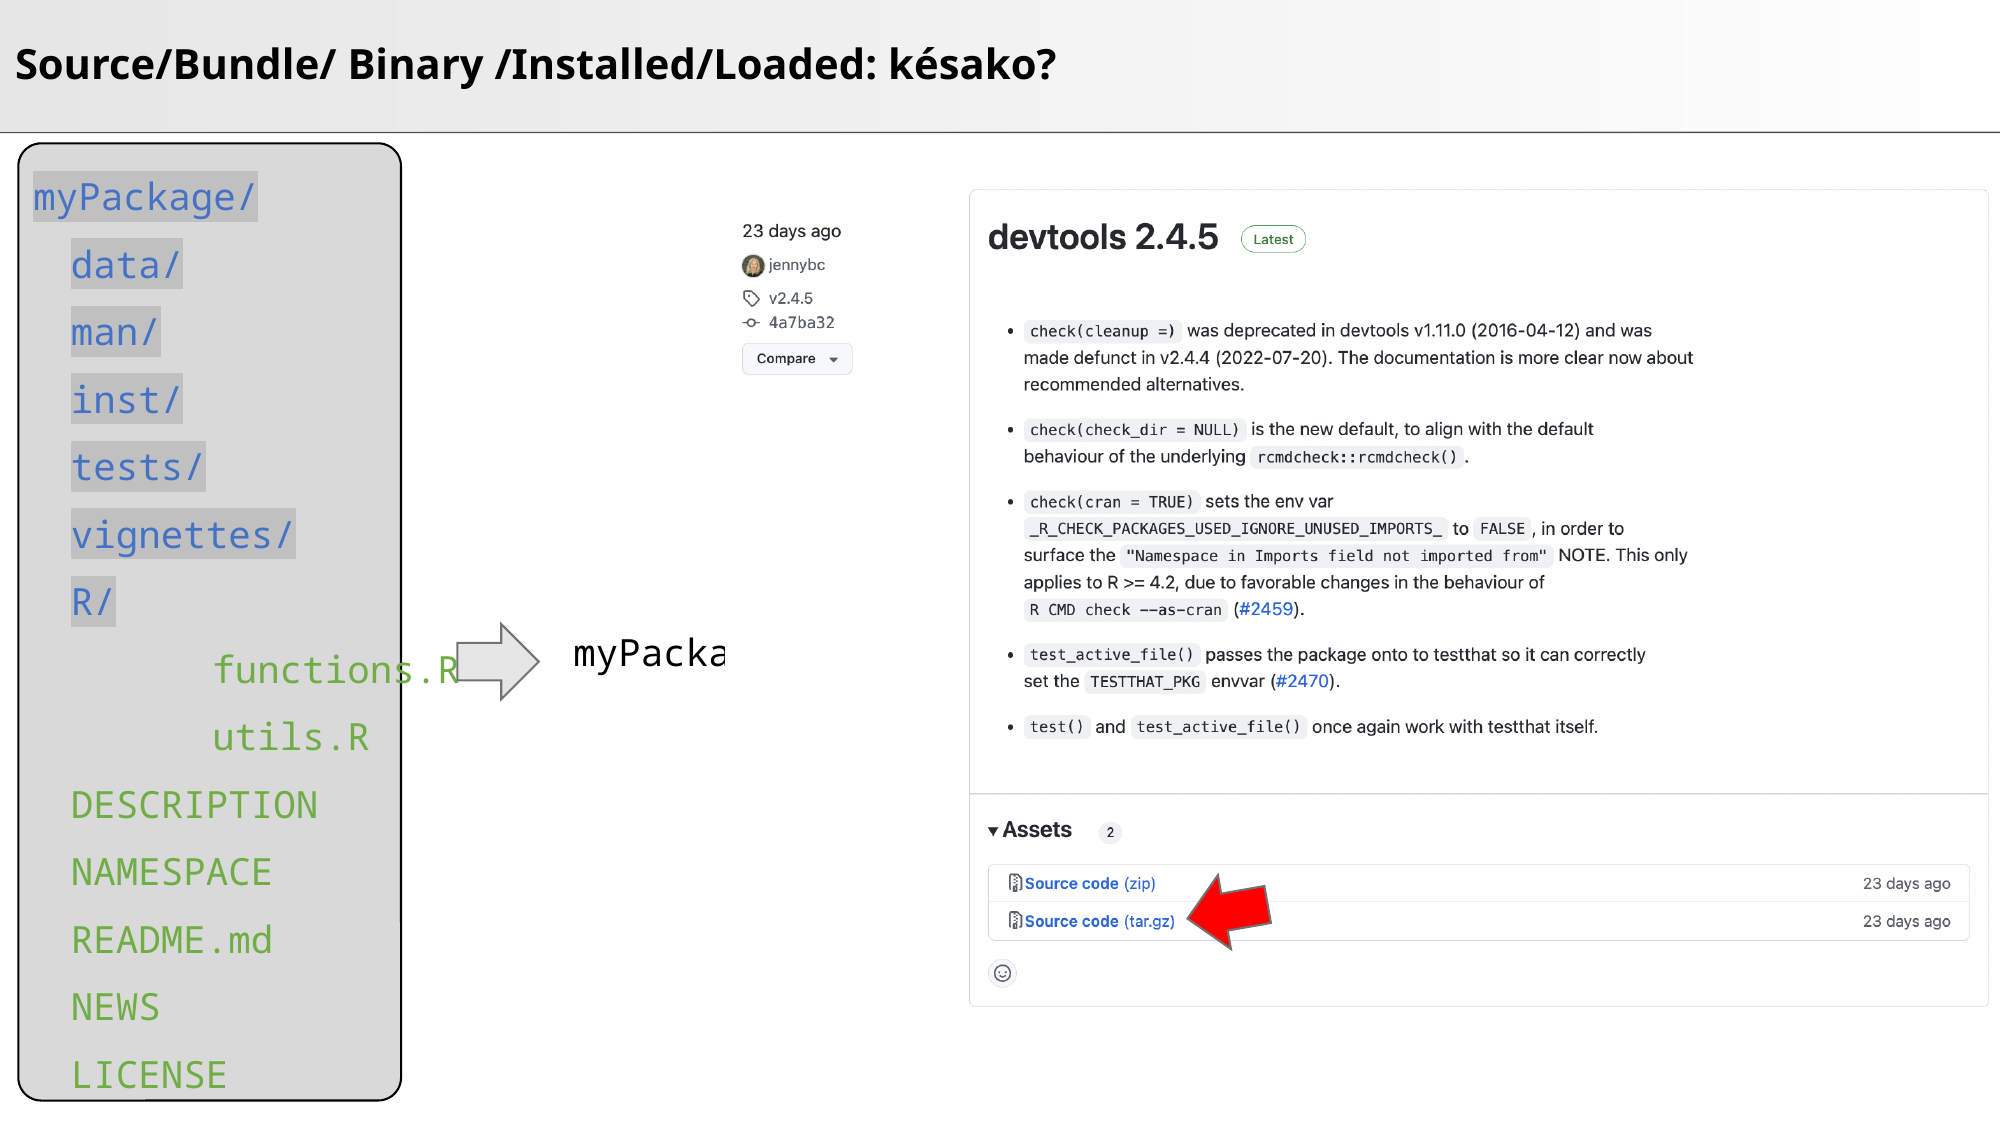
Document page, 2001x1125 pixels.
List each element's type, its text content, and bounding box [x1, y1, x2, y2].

title Source/Bundle/ Binary /Installed/Loaded: késako? [0, 0, 2000, 132]
list myPackage/ data/ man/ inst/ tests/ vignettes/ R/ functions.R utils.R DESCRIPTION NAMESPACE README.md NEWS LICENSE [18, 143, 1975, 1049]
text_box [456, 621, 541, 702]
picture [724, 169, 2000, 1023]
text_box myPackage.tar.gz [558, 621, 724, 682]
text_box [17, 160, 403, 1102]
